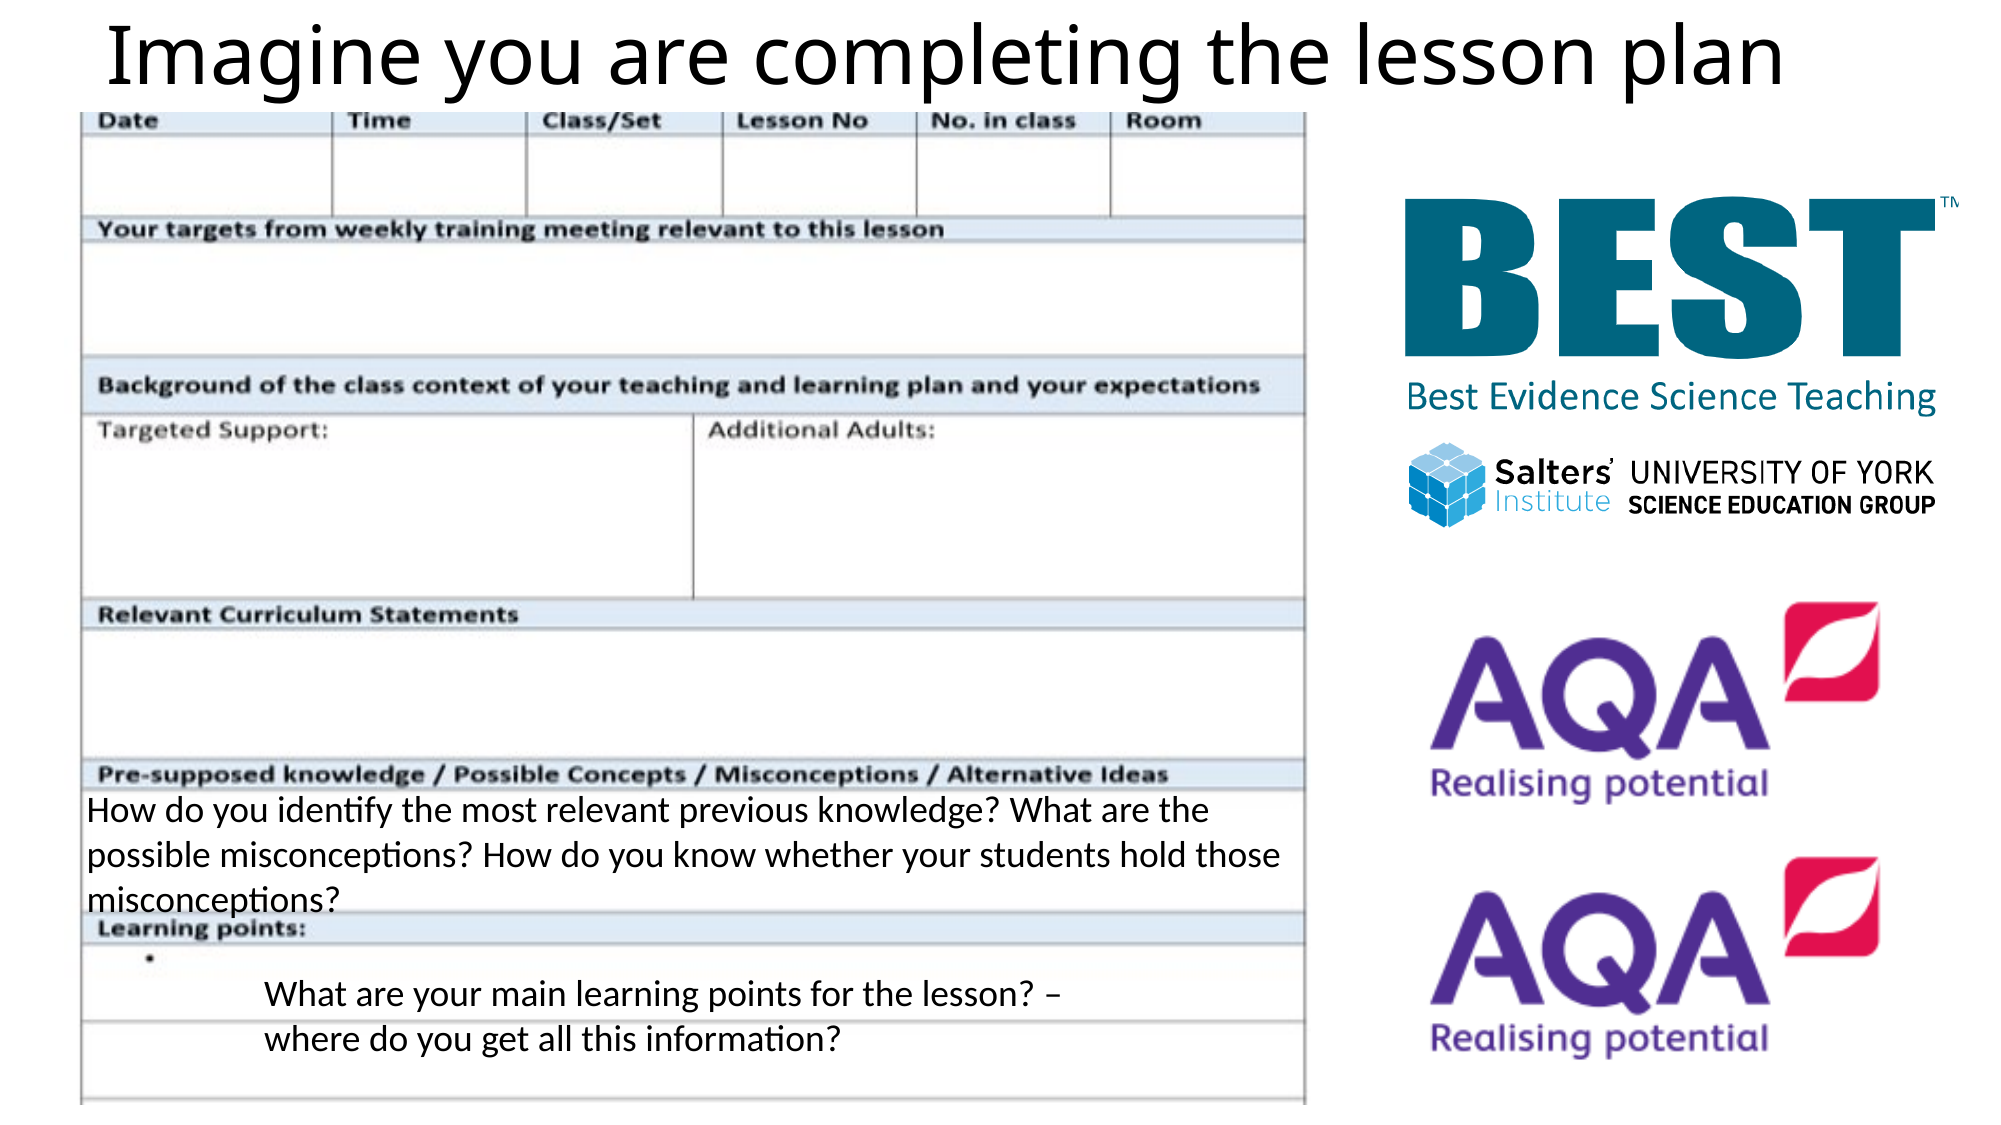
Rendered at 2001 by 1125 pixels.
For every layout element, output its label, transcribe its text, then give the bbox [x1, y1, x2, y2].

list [1376, 151, 1959, 563]
title Imagine you are completing the lesson plan [91, 3, 1817, 113]
picture [64, 112, 1311, 1105]
picture [1398, 562, 1898, 1103]
